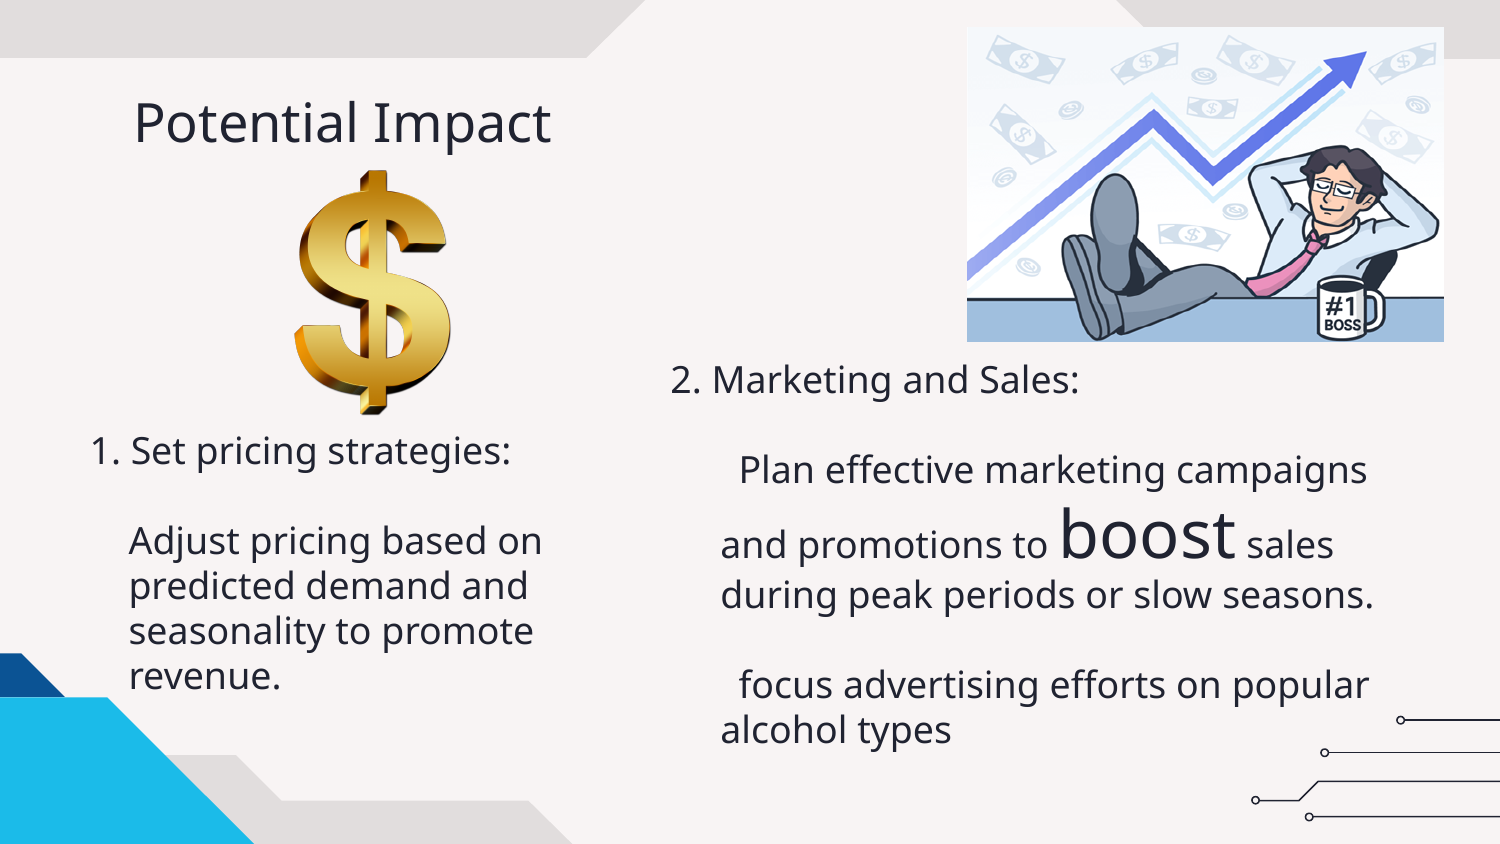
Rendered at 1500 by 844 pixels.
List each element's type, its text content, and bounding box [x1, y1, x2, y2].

picture [967, 27, 1445, 342]
subtitle 2. Marketing and Sales: Plan effective marketing campaigns and promotions to boost sales during peak periods or slow seasons. focus advertising efforts on popular alcohol types [630, 341, 1408, 554]
title Potential Impact [118, 72, 962, 167]
picture [242, 157, 507, 422]
subtitle 1. Set pricing strategies: Adjust pricing based on predicted demand and seasonality to promote revenue. [49, 412, 666, 678]
